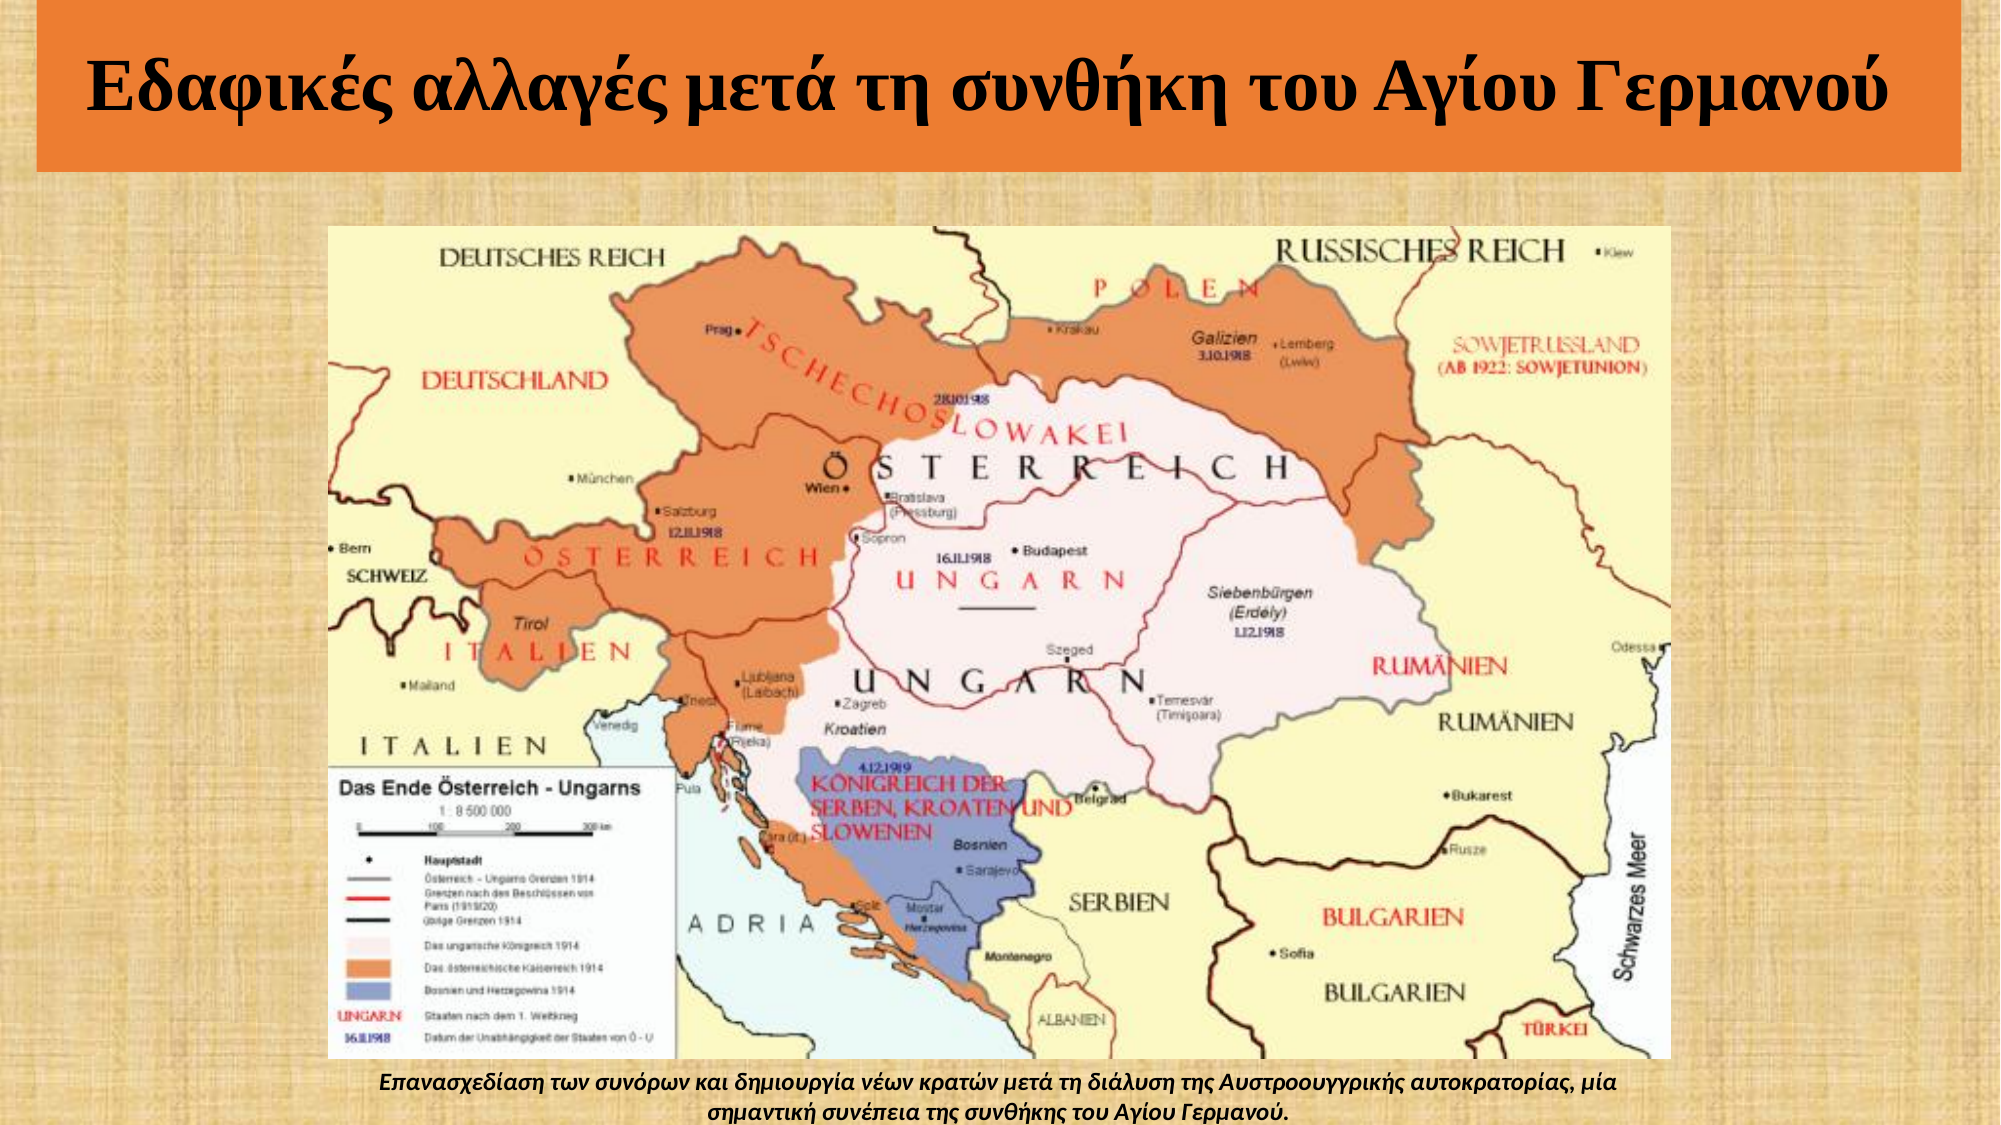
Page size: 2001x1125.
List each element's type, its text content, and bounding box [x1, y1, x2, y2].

title Εδαφικές αλλαγές μετά τη συνθήκη του Αγίου Γερμανού [36, 0, 1962, 172]
text_box Επανασχεδίαση των συνόρων και δημιουργία νέων κρατών μετά τη διάλυση της Αυστροουγγρικής αυτοκρατορίας, μία σημαντική συνέπεια της συνθήκης του Αγίου Γερμανού. [327, 1059, 1671, 1125]
picture [0, 0, 2001, 1125]
